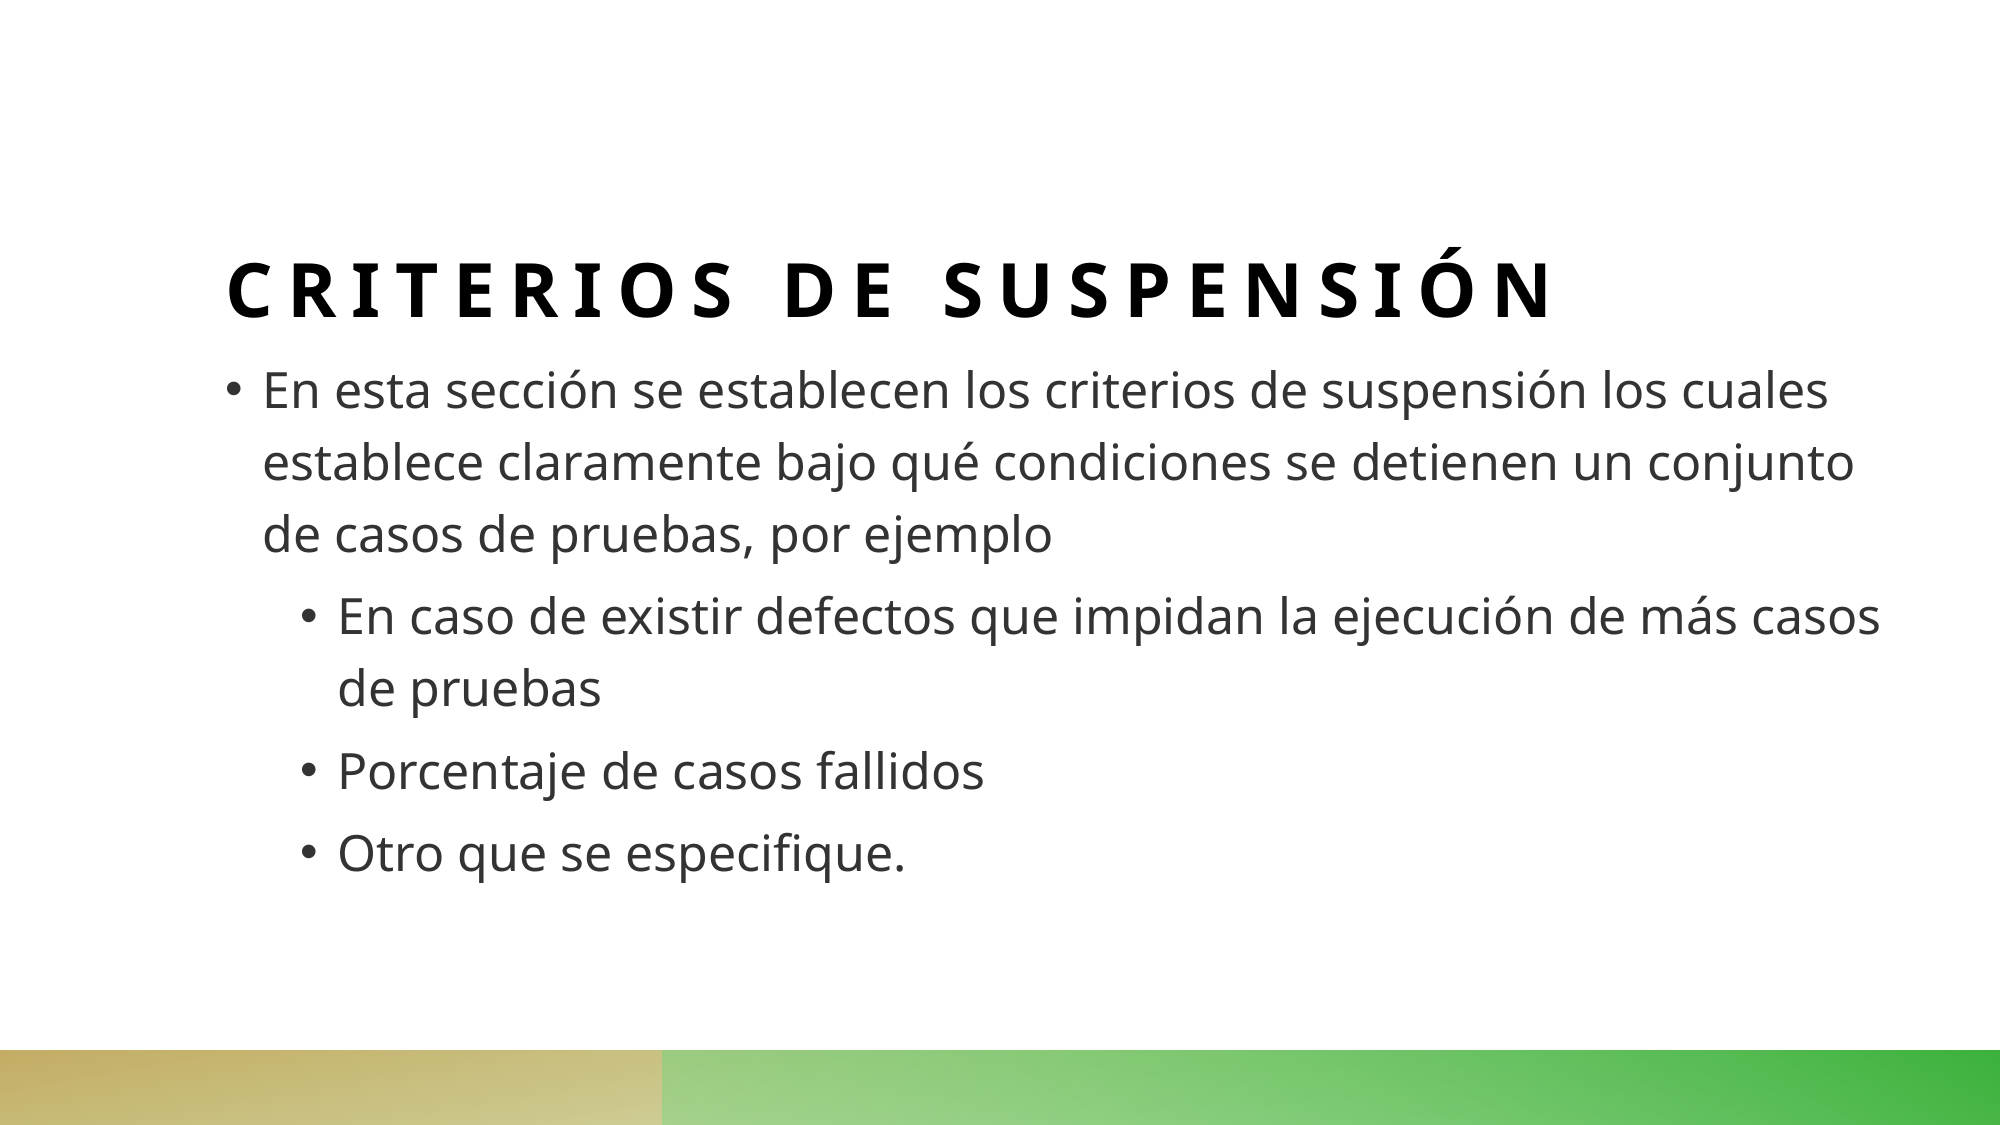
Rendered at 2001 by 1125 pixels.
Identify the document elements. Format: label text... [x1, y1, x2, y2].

list En esta sección se establecen los criterios de suspensión los cuales establece claramente bajo qué condiciones se detienen un conjunto de casos de pruebas, por ejemplo En caso de existir defectos que impidan la ejecución de más casos de pruebas Porcentaje de casos fallidos Otro que se especifique. [225, 346, 1905, 996]
title Criterios de suspensión [225, 130, 1905, 333]
